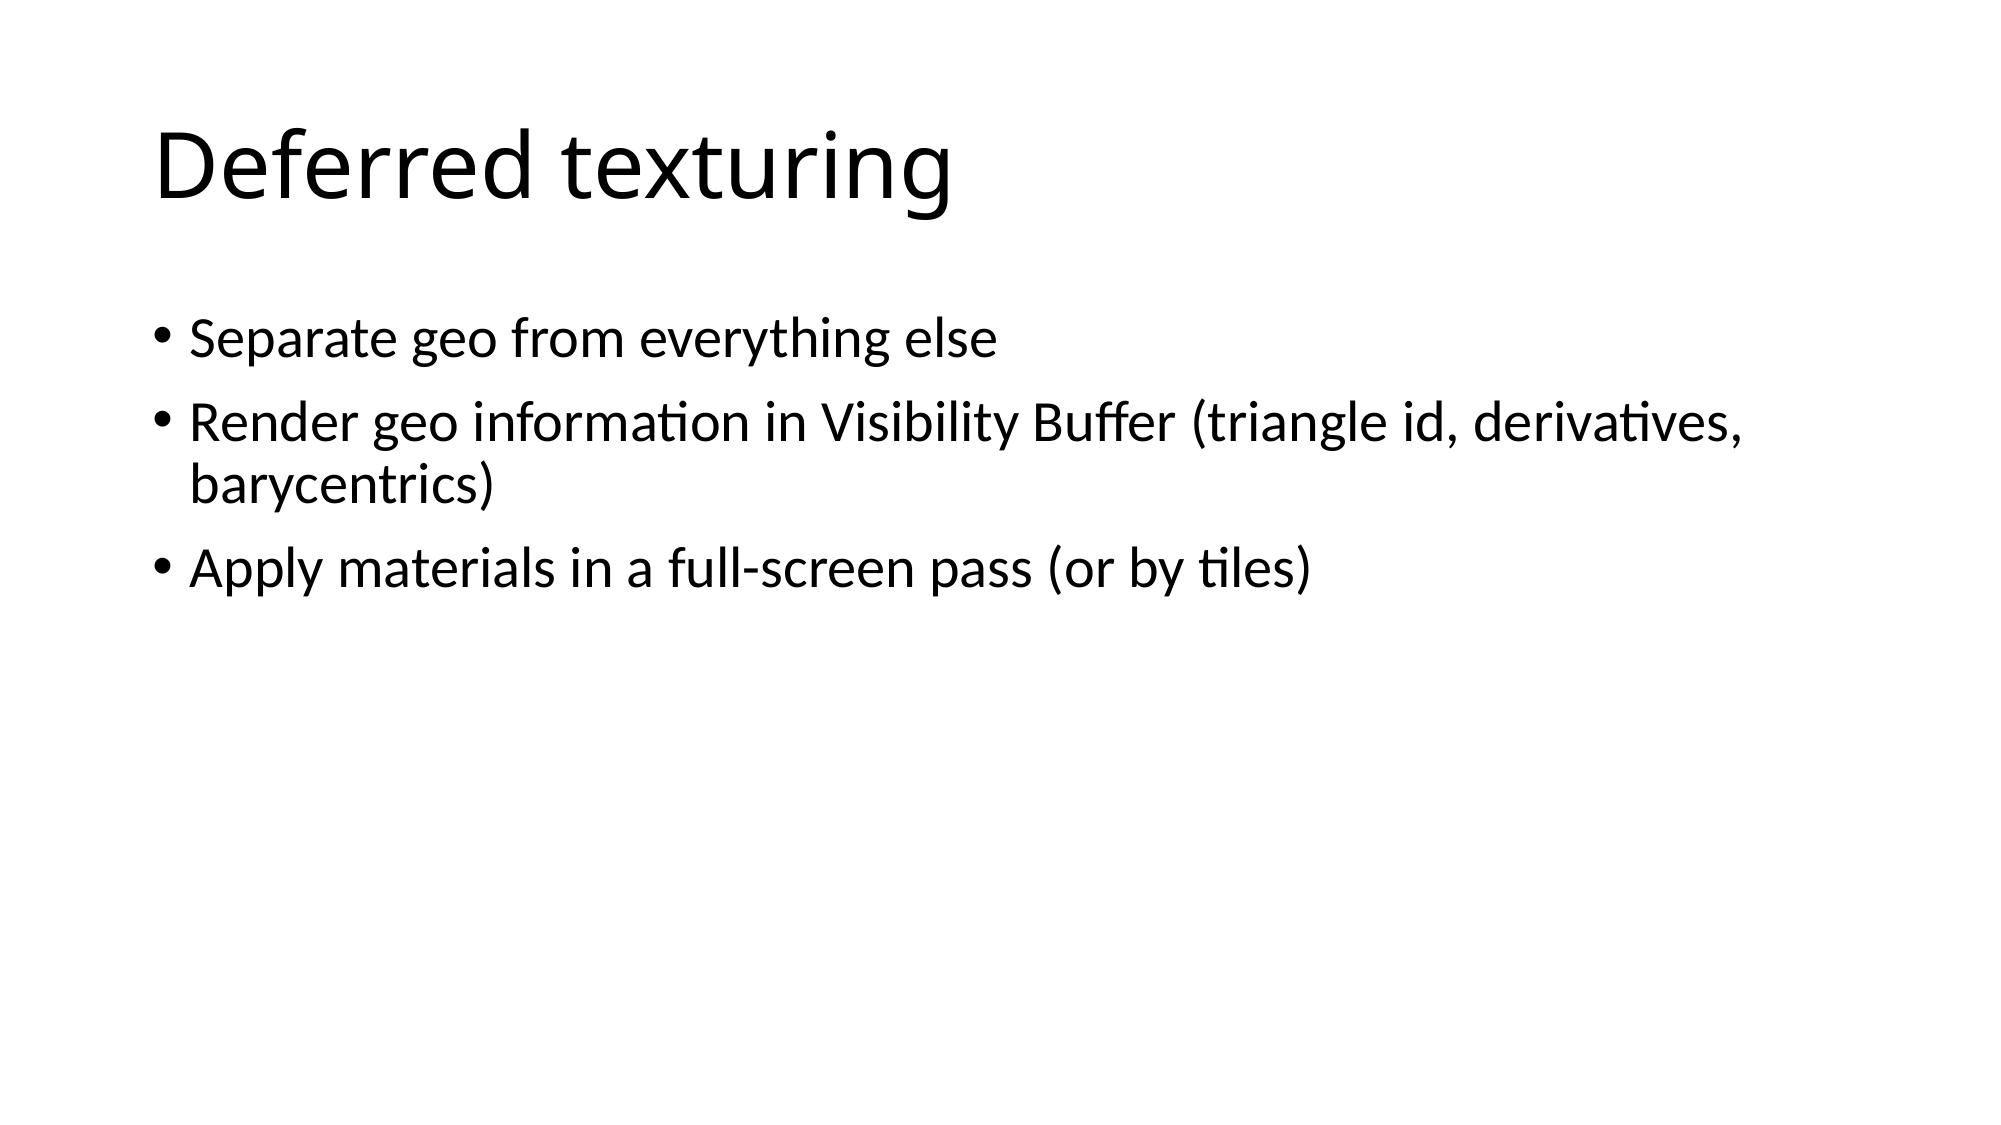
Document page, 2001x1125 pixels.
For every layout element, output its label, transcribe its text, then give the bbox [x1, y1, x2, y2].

title Deferred texturing [137, 59, 1863, 278]
list Separate geo from everything else Render geo information in Visibility Buffer (triangle id, derivatives, barycentrics) Apply materials in a full-screen pass (or by tiles) [137, 299, 1863, 1014]
